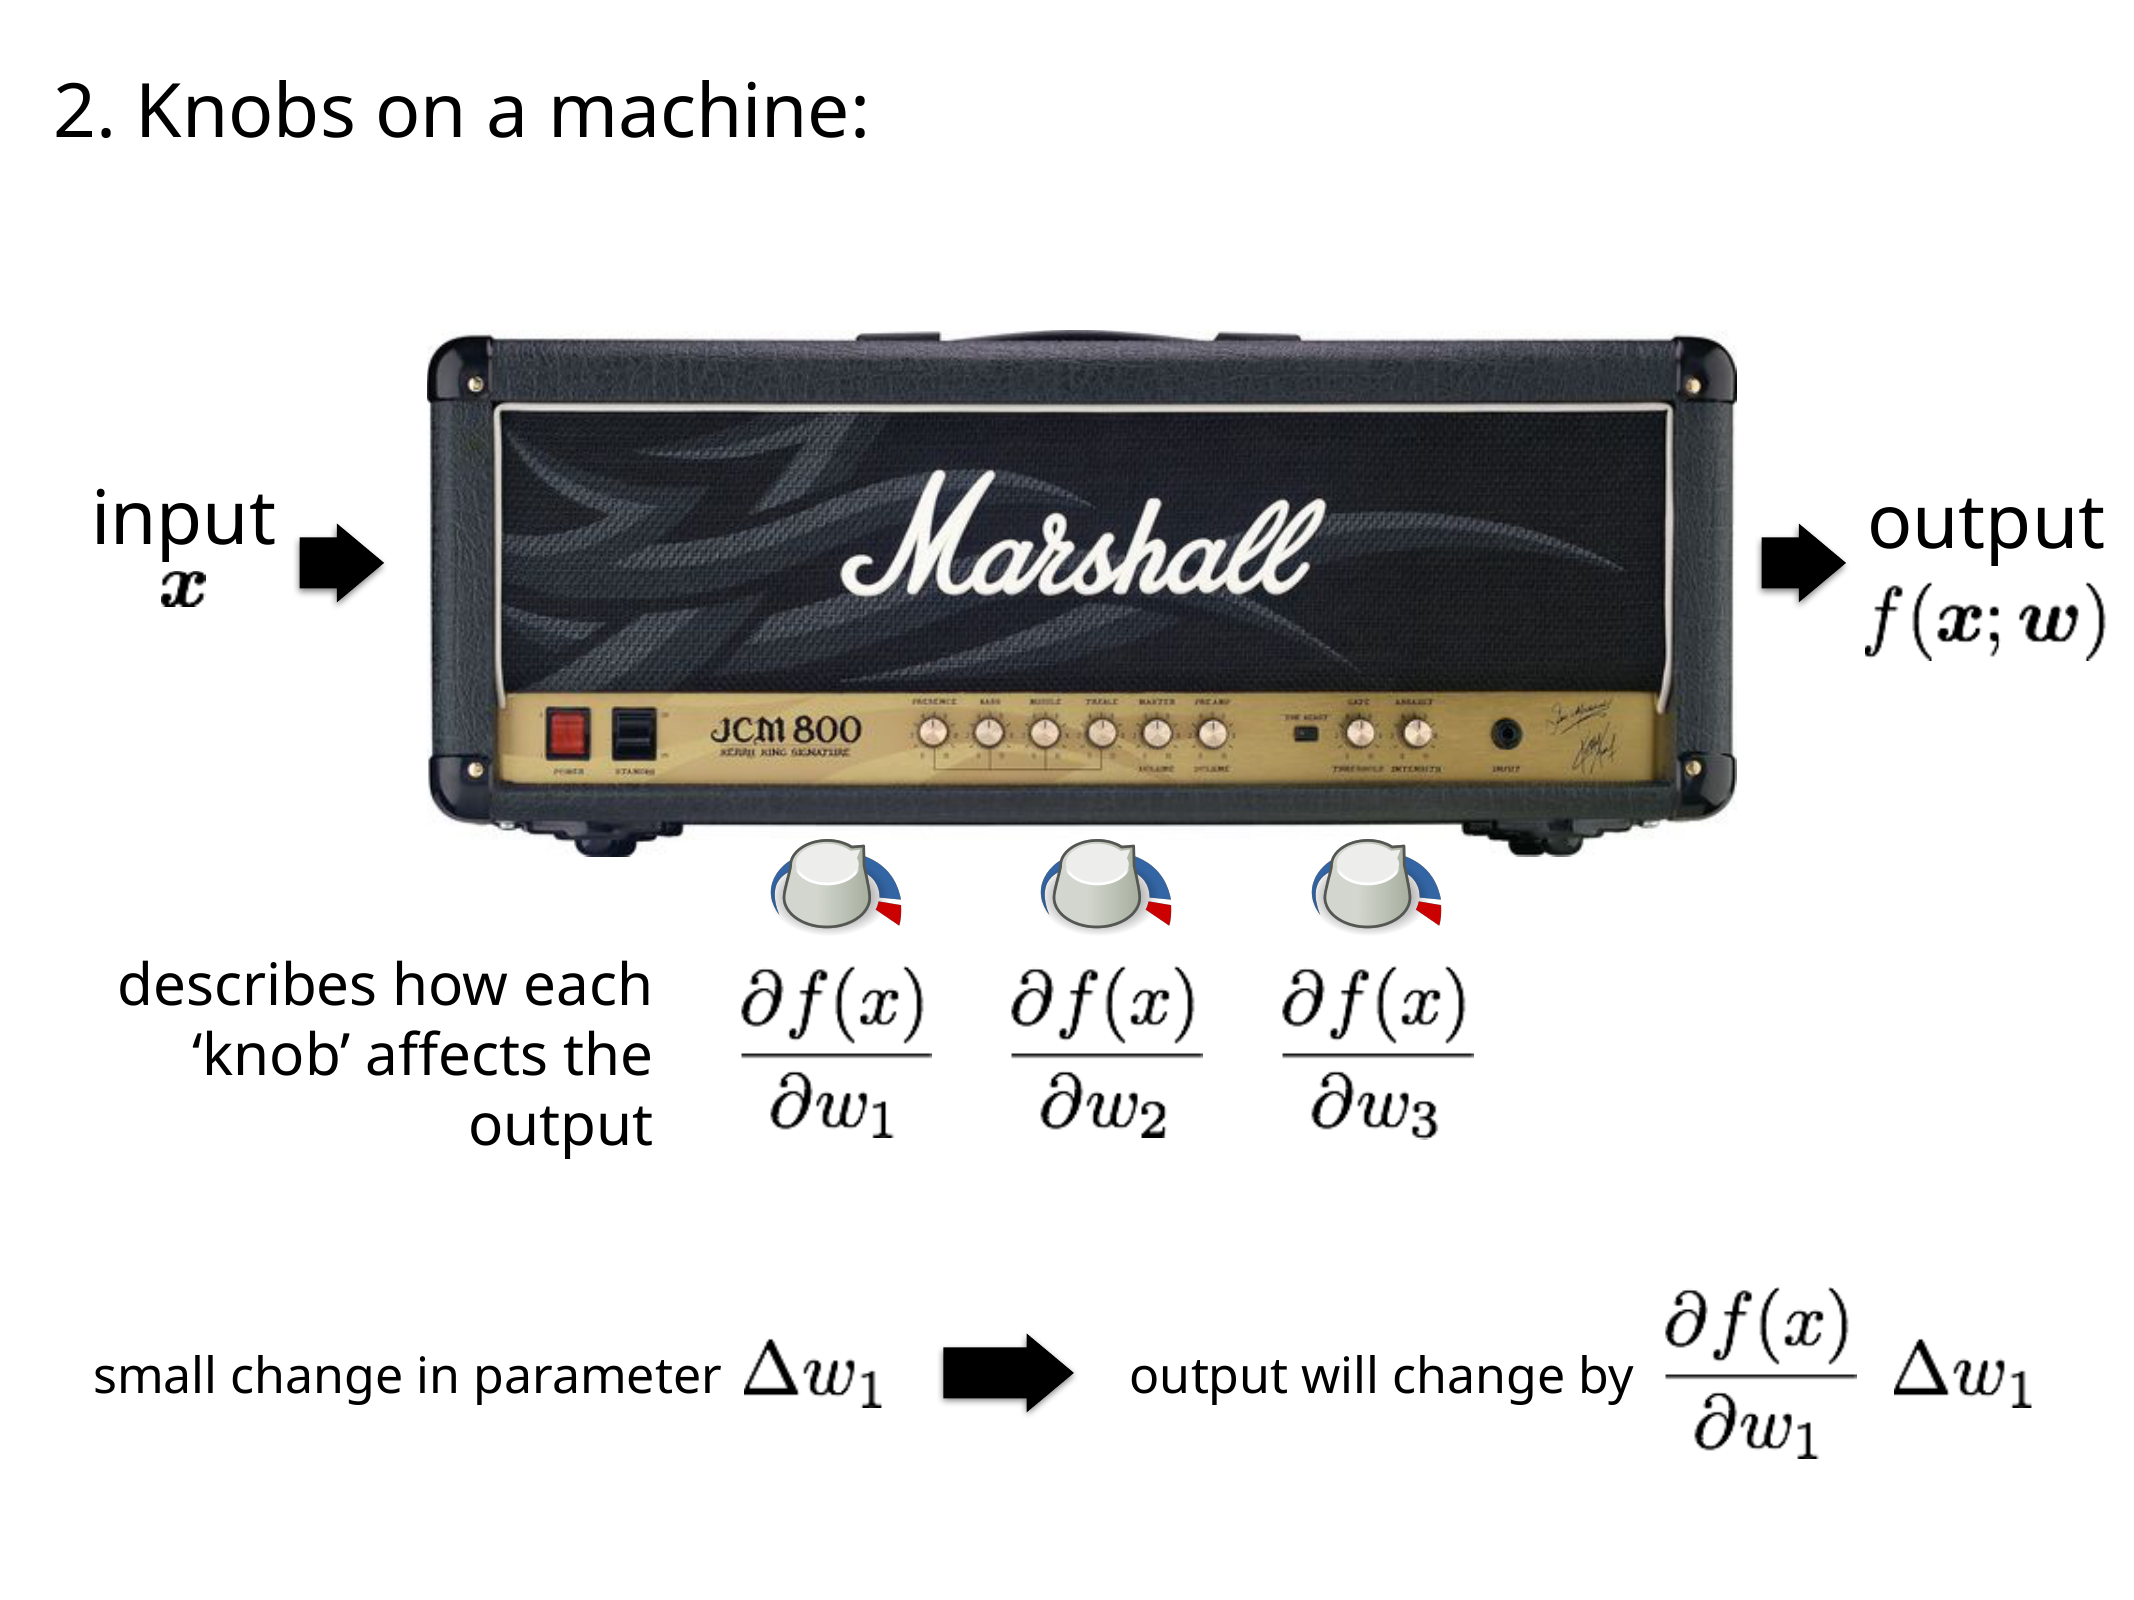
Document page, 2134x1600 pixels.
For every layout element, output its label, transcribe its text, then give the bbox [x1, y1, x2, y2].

picture [161, 571, 206, 608]
picture [1865, 582, 2108, 661]
text_box small change in parameter [84, 1334, 731, 1412]
text_box [943, 1333, 1074, 1413]
picture [739, 966, 932, 1138]
picture [1010, 966, 1203, 1138]
text_box output will change by [1121, 1334, 1643, 1412]
text_box 2. Knobs on a machine: [45, 53, 880, 161]
text_box [299, 523, 385, 603]
picture [743, 1338, 884, 1408]
text_box describes how each ‘knob’ affects the output [22, 938, 662, 1166]
text_box output [1859, 465, 2114, 573]
picture [1281, 965, 1474, 1140]
picture [1664, 1287, 1857, 1459]
picture [426, 330, 1737, 955]
picture [1893, 1338, 2034, 1408]
text_box [1761, 523, 1847, 603]
text_box input [82, 461, 285, 568]
